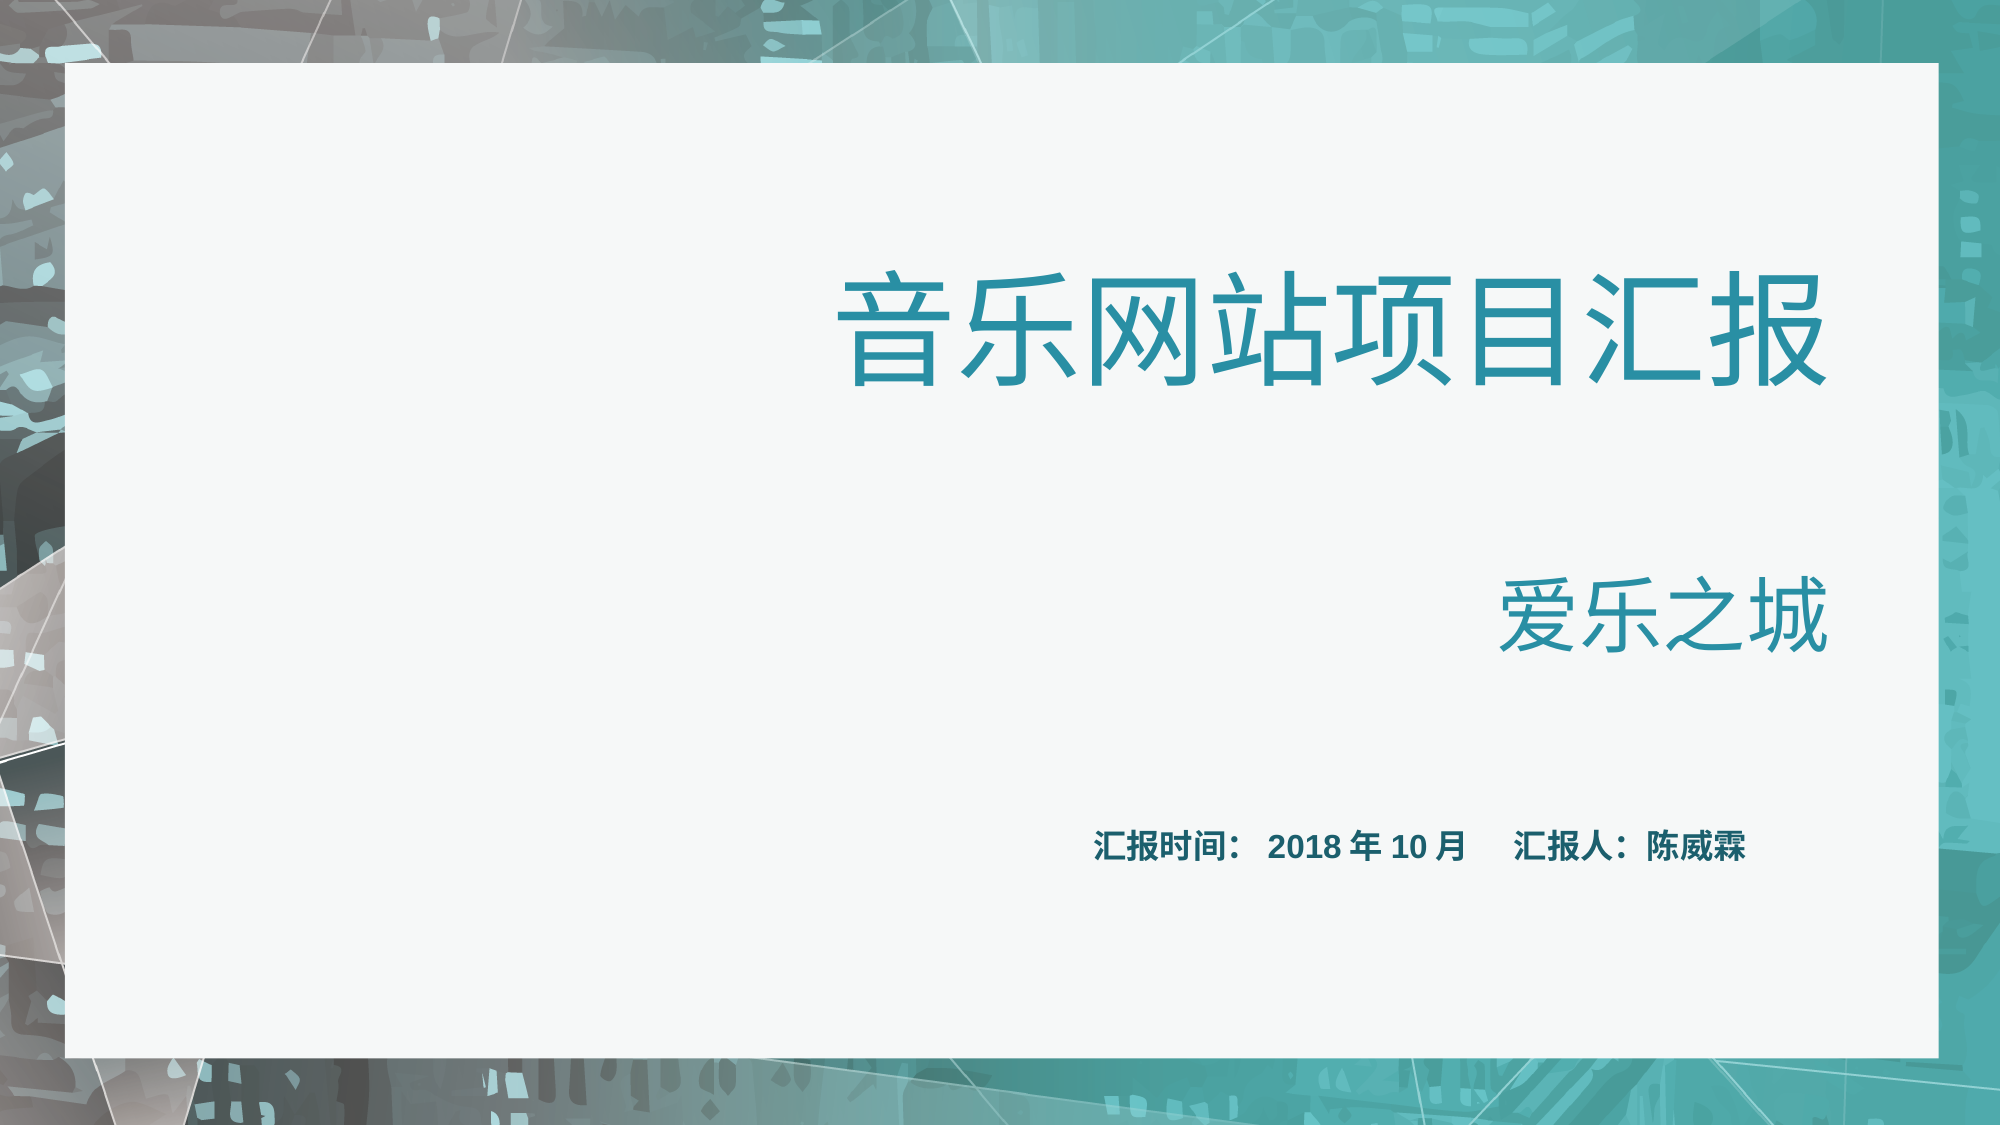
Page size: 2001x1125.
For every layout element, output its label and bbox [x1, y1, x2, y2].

text_box [1085, 814, 1763, 874]
picture [0, 0, 2000, 1125]
